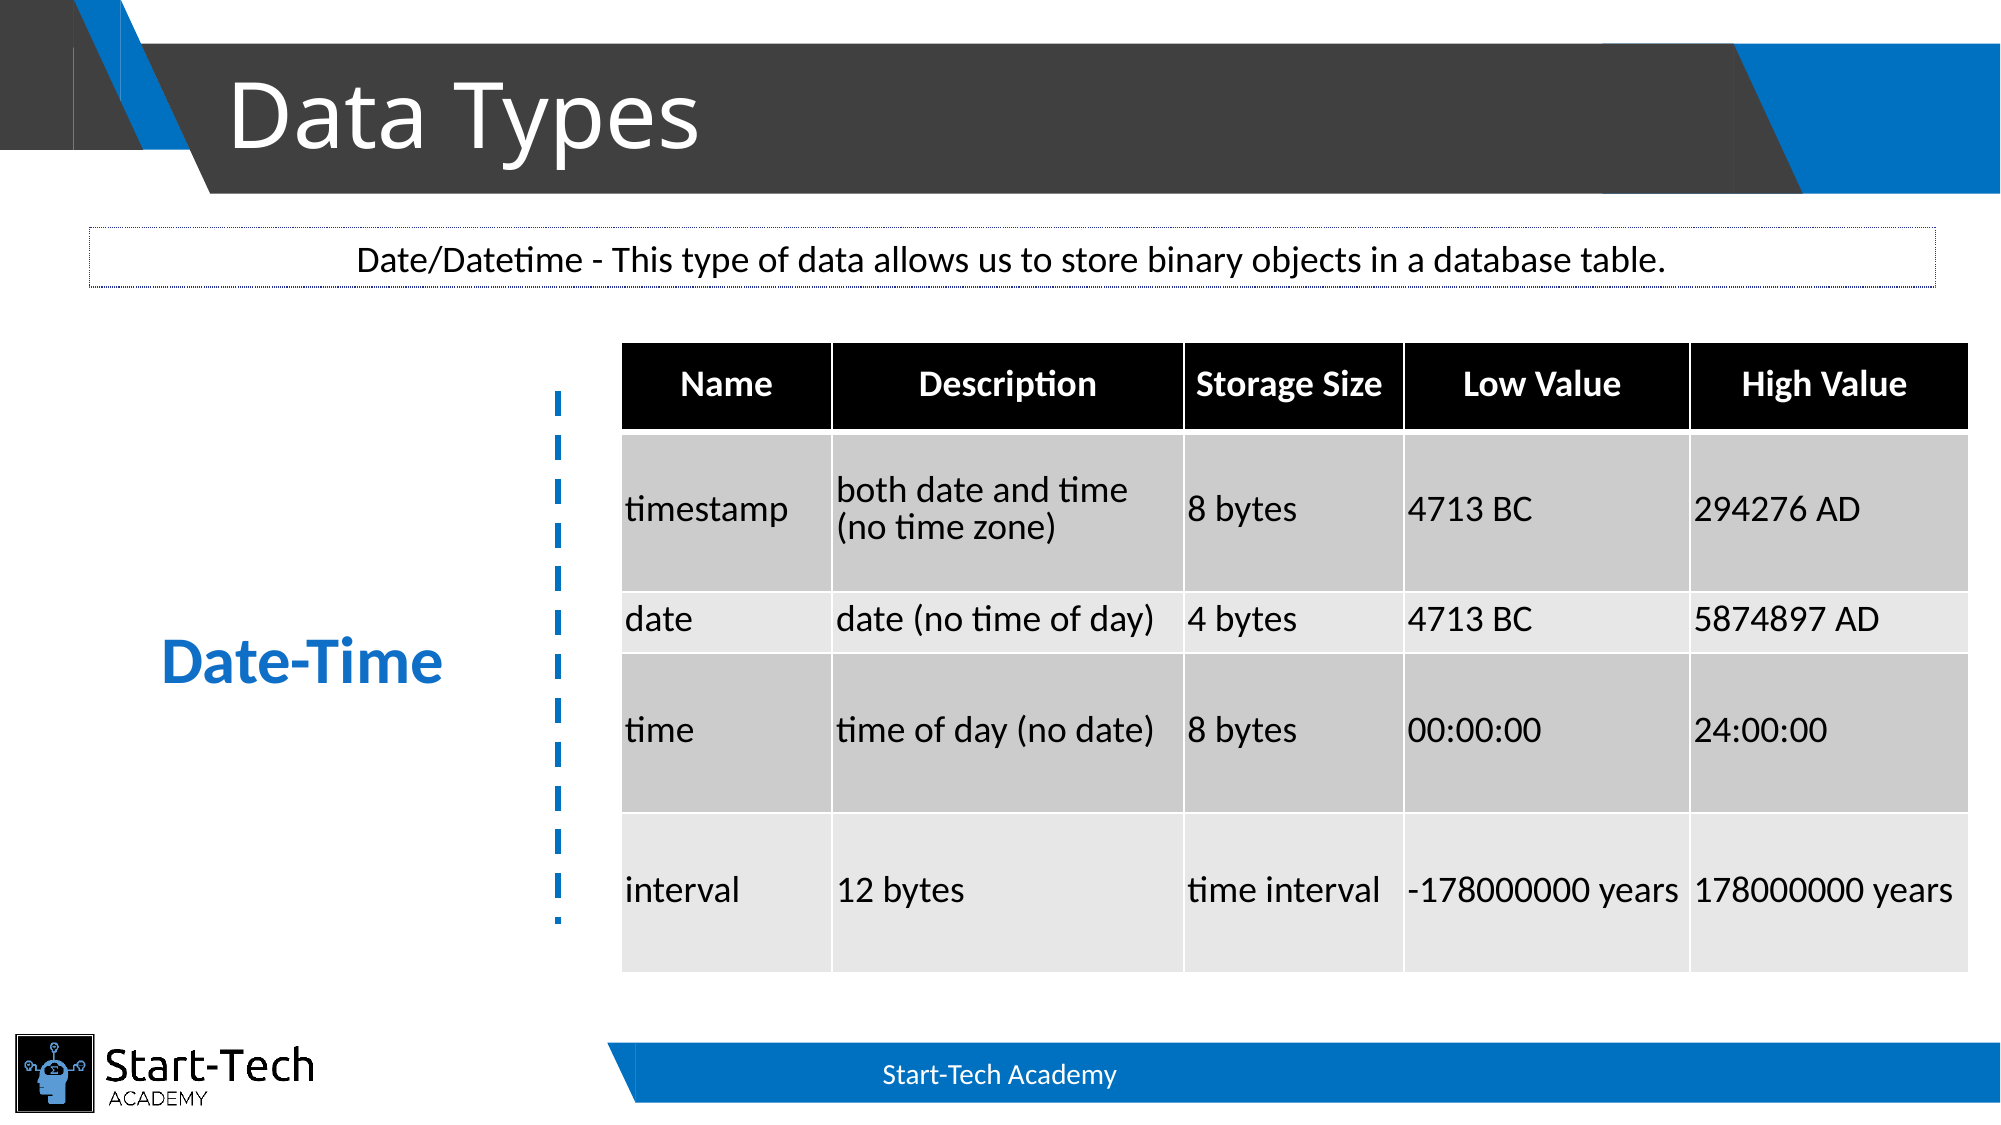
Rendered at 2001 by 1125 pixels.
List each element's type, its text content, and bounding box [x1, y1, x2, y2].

table_cell 294276 AD [1691, 435, 1968, 591]
table_cell date (no time of day) [833, 593, 1183, 652]
table_cell time of day (no date) [833, 654, 1183, 812]
table_header Low Value [1405, 343, 1689, 429]
table_cell 8 bytes [1185, 654, 1403, 812]
footer Start-Tech Academy [662, 1042, 1338, 1103]
picture [5, 1023, 333, 1123]
table_cell 5874897 AD [1691, 593, 1968, 652]
title Data Types [211, 9, 1734, 227]
table_header High Value [1691, 343, 1968, 429]
table_cell interval [622, 814, 831, 972]
table_cell 4713 BC [1405, 593, 1689, 652]
table_header Storage Size [1185, 343, 1403, 429]
table_cell both date and time (no time zone) [833, 435, 1183, 591]
table_cell 24:00:00 [1691, 654, 1968, 812]
table_cell -178000000 years [1405, 814, 1689, 972]
table_header Description [833, 343, 1183, 429]
table_cell 4 bytes [1185, 593, 1403, 652]
table_header Name [622, 343, 831, 429]
table_cell date [622, 593, 831, 652]
table_cell 178000000 years [1691, 814, 1968, 972]
table_cell time [622, 654, 831, 812]
table_cell 12 bytes [833, 814, 1183, 972]
table_cell time interval [1185, 814, 1403, 972]
text_box Date-Time [47, 609, 557, 705]
text_box Date/Datetime - This type of data allows us to store binary objects in a database table. [89, 227, 1936, 288]
table_cell timestamp [622, 435, 831, 591]
table_cell 8 bytes [1185, 435, 1403, 591]
table_cell 00:00:00 [1405, 654, 1689, 812]
table_cell 4713 BC [1405, 435, 1689, 591]
